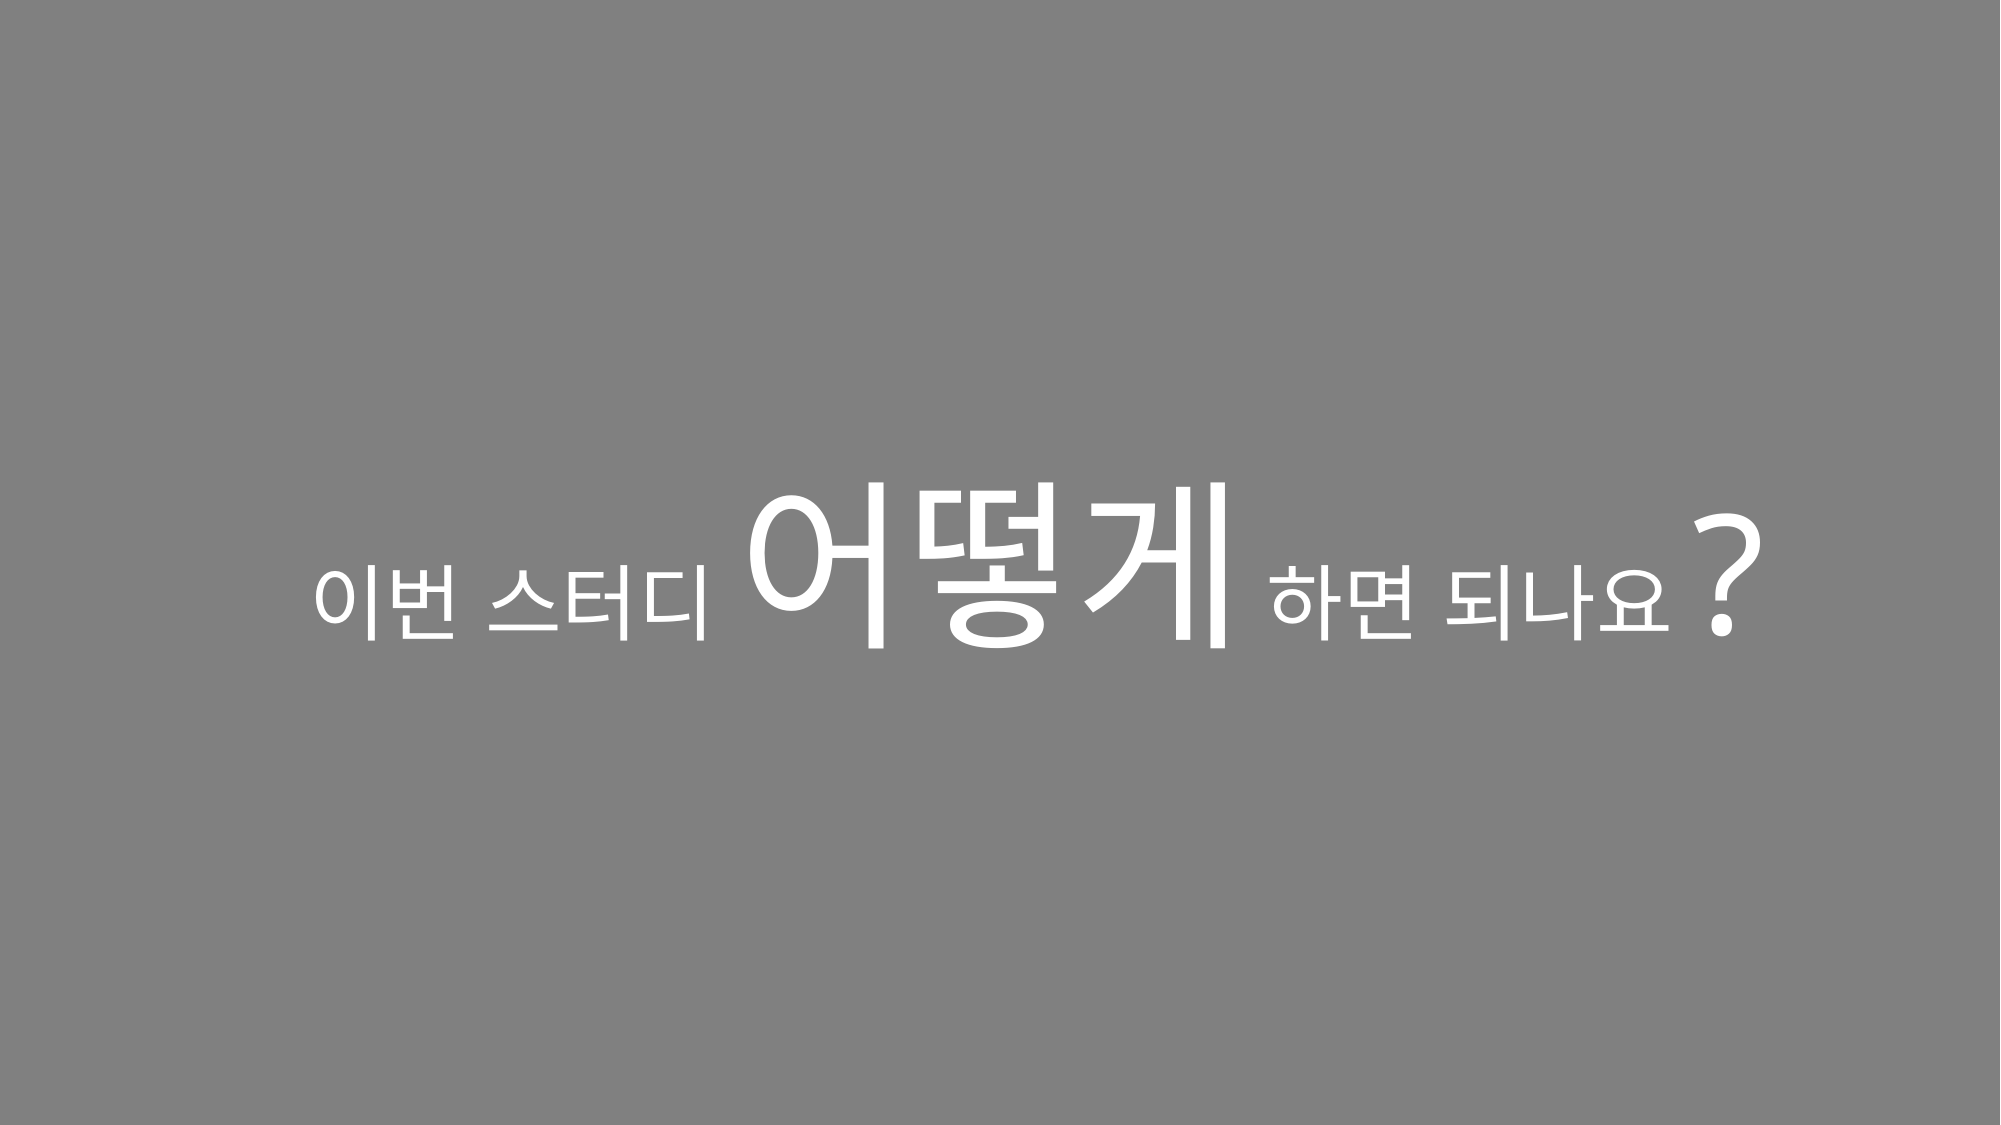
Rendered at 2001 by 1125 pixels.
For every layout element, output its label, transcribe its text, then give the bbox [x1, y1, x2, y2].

text_box 이번 스터디 어떻게 하면 되나요? [294, 443, 1823, 679]
